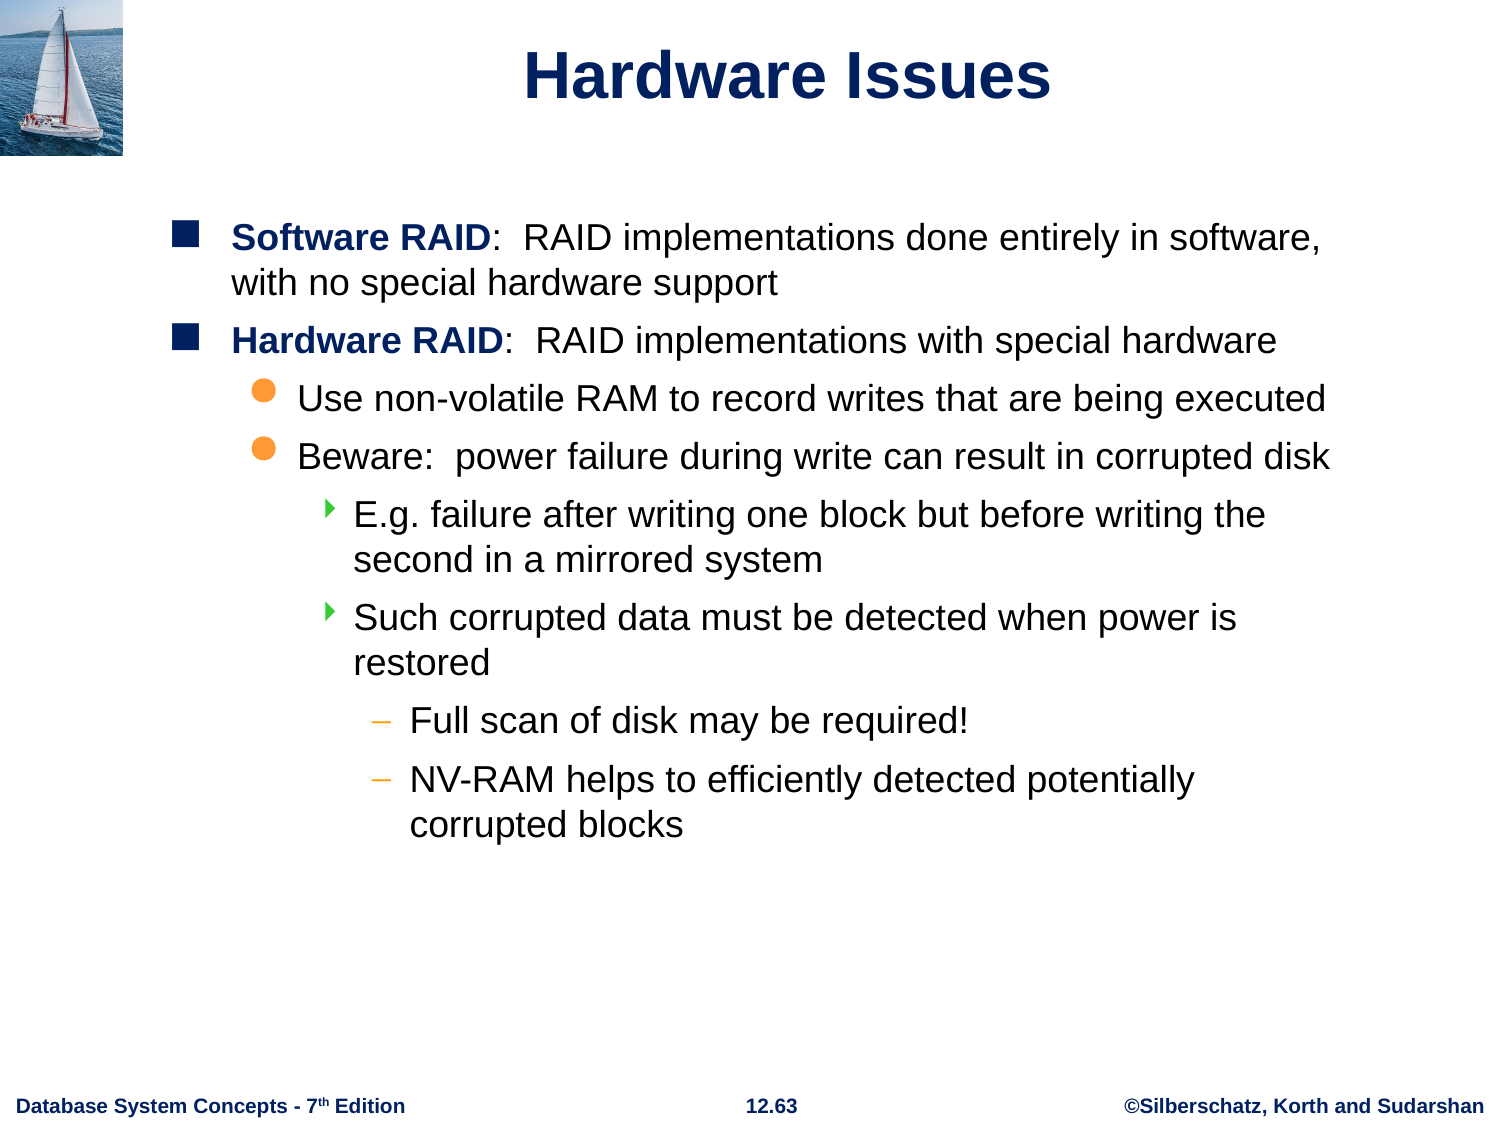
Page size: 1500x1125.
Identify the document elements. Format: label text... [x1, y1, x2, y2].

picture [0, 0, 123, 156]
list Software RAID: RAID implementations done entirely in software, with no special hardware support Hardware RAID: RAID implementations with special hardware Use non-volatile RAM to record writes that are being executed Beware: power failure during write can result in corrupted disk E.g. failure after writing one block but before writing the second in a mirrored system Such corrupted data must be detected when power is restored Full scan of disk may be required! NV-RAM helps to efficiently detected potentially corrupted blocks [160, 205, 1374, 1013]
title Hardware Issues [125, 18, 1452, 120]
